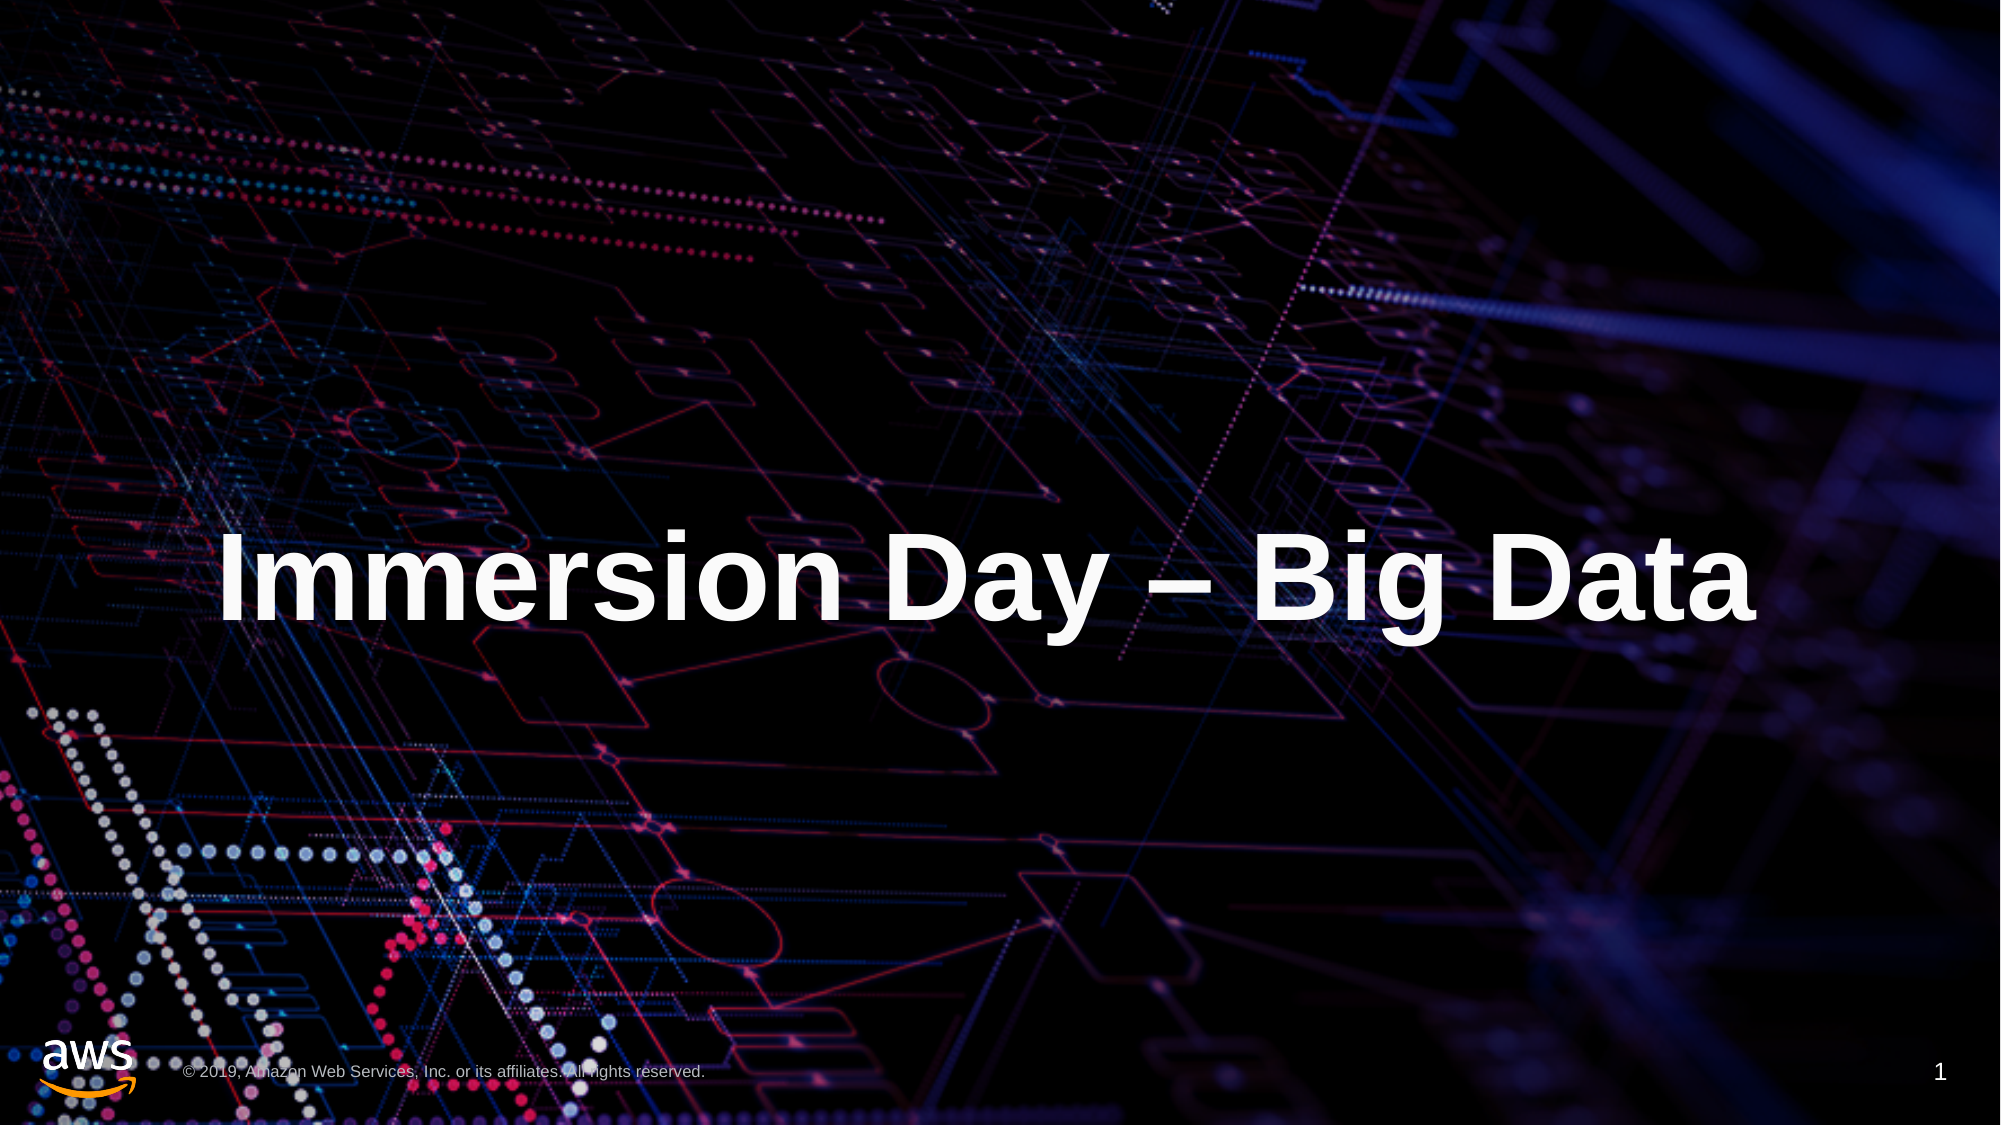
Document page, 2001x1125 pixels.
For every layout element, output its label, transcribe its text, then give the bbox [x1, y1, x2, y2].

slide_number 1 [1512, 1040, 1963, 1101]
title Immersion Day – Big Data [199, 470, 1801, 655]
picture [0, 0, 2001, 1125]
